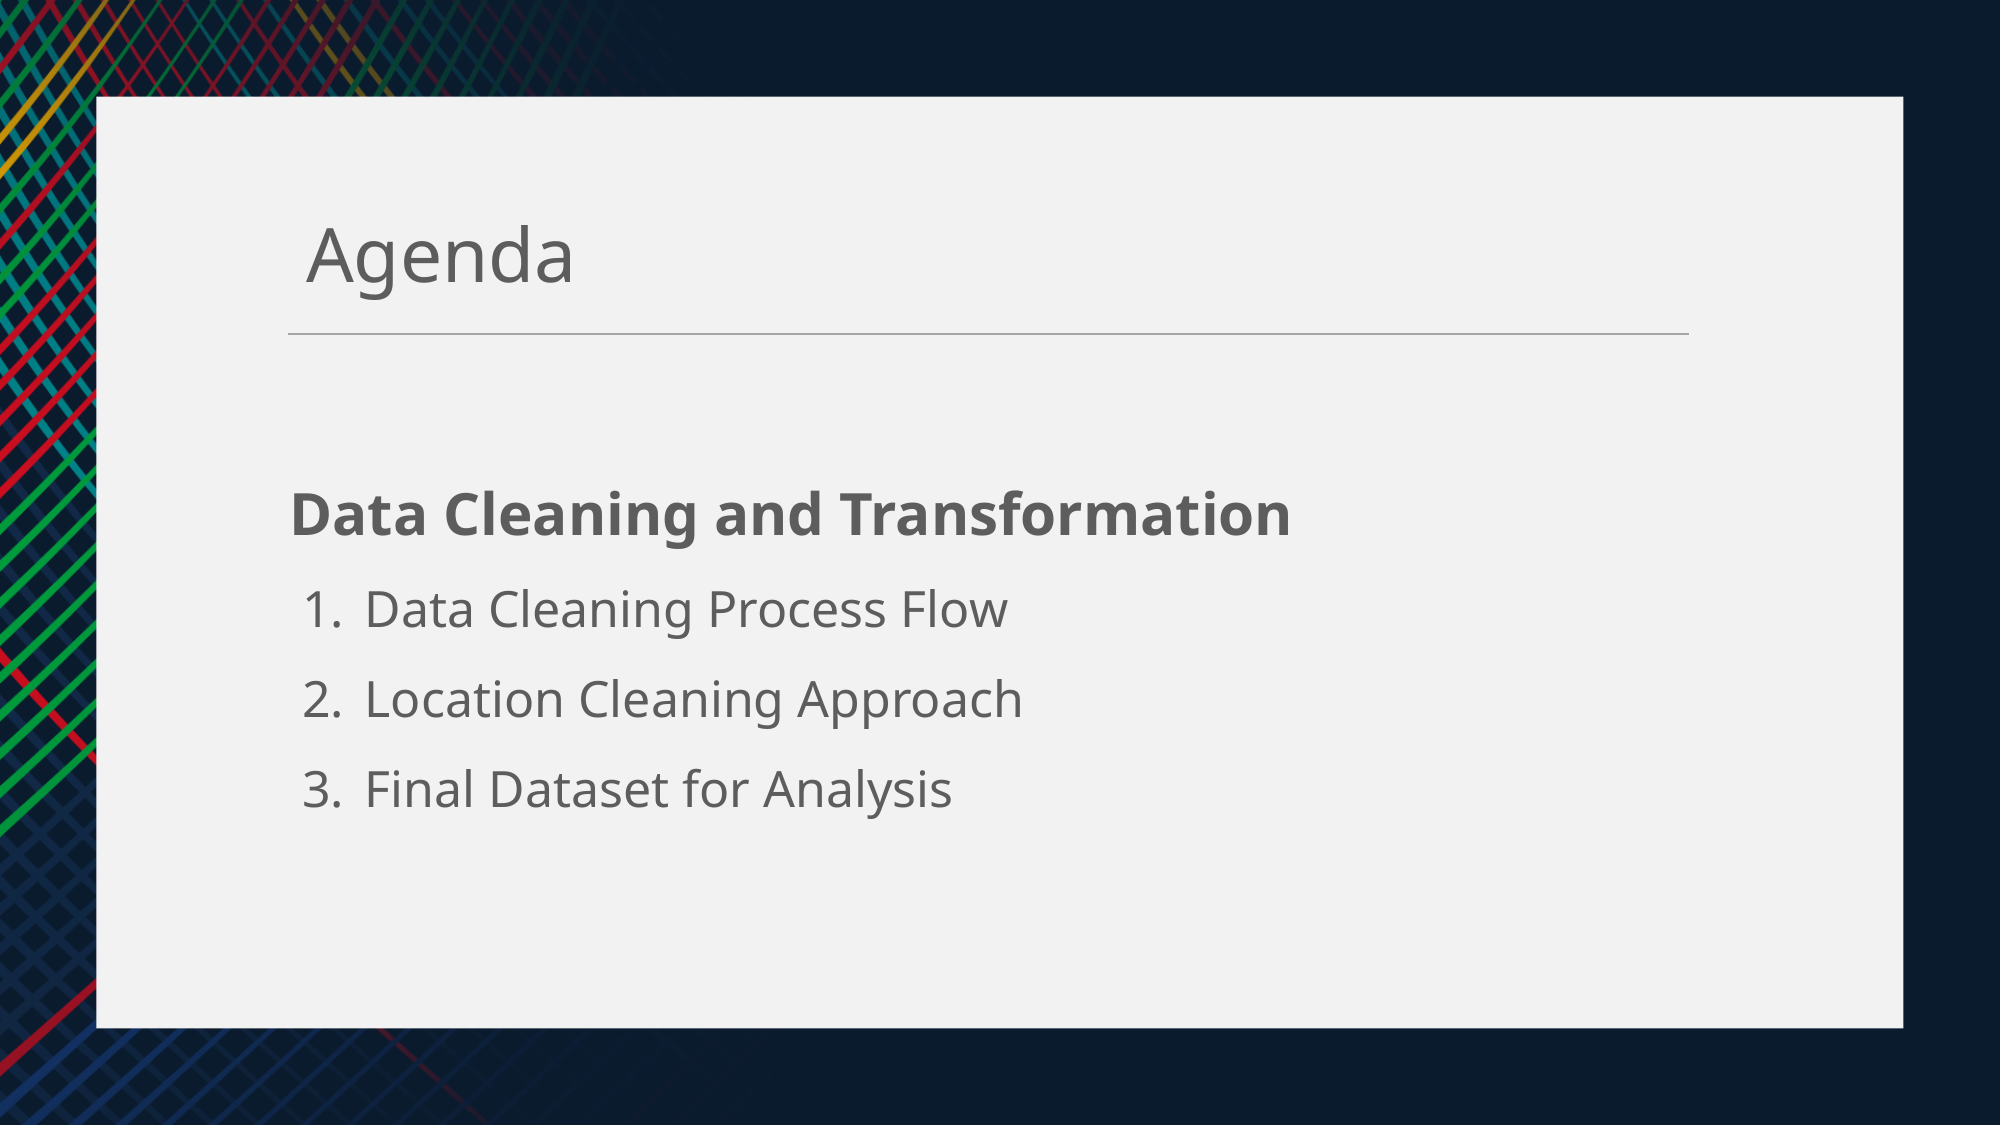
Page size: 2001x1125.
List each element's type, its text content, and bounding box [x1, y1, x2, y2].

list Data Cleaning and Transformation Data Cleaning Process Flow Location Cleaning Approach Final Dataset for Analysis [282, 399, 1689, 860]
picture [0, 0, 2000, 1125]
